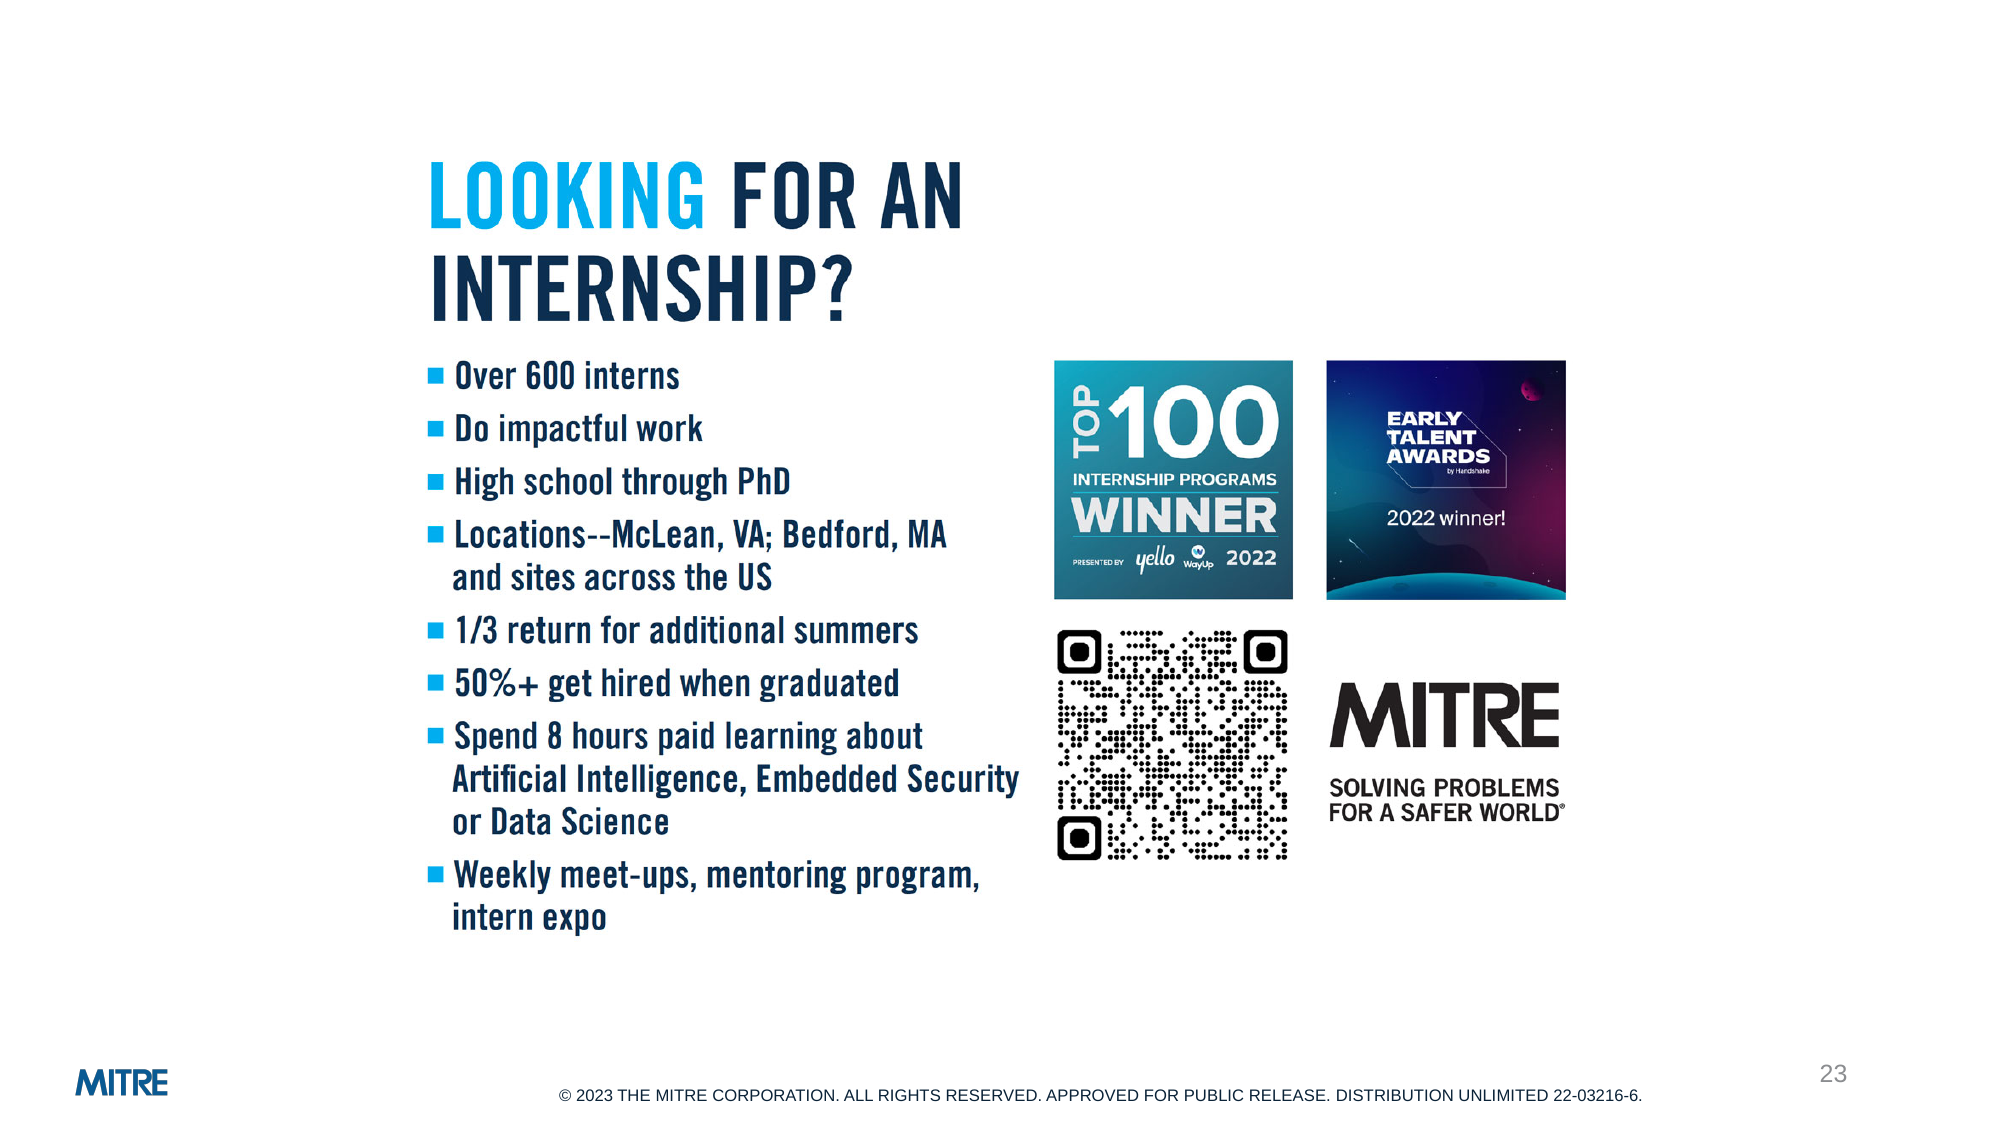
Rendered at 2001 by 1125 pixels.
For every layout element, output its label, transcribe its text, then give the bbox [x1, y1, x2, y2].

slide_number 23 [1412, 1042, 1863, 1103]
picture [363, 105, 1637, 1020]
picture [71, 1063, 174, 1103]
text_box © 2023 THE MITRE CORPORATION. ALL RIGHTS RESERVED. Approved for public release. Distribution unlimited 22-03216-6. [326, 1064, 1645, 1125]
